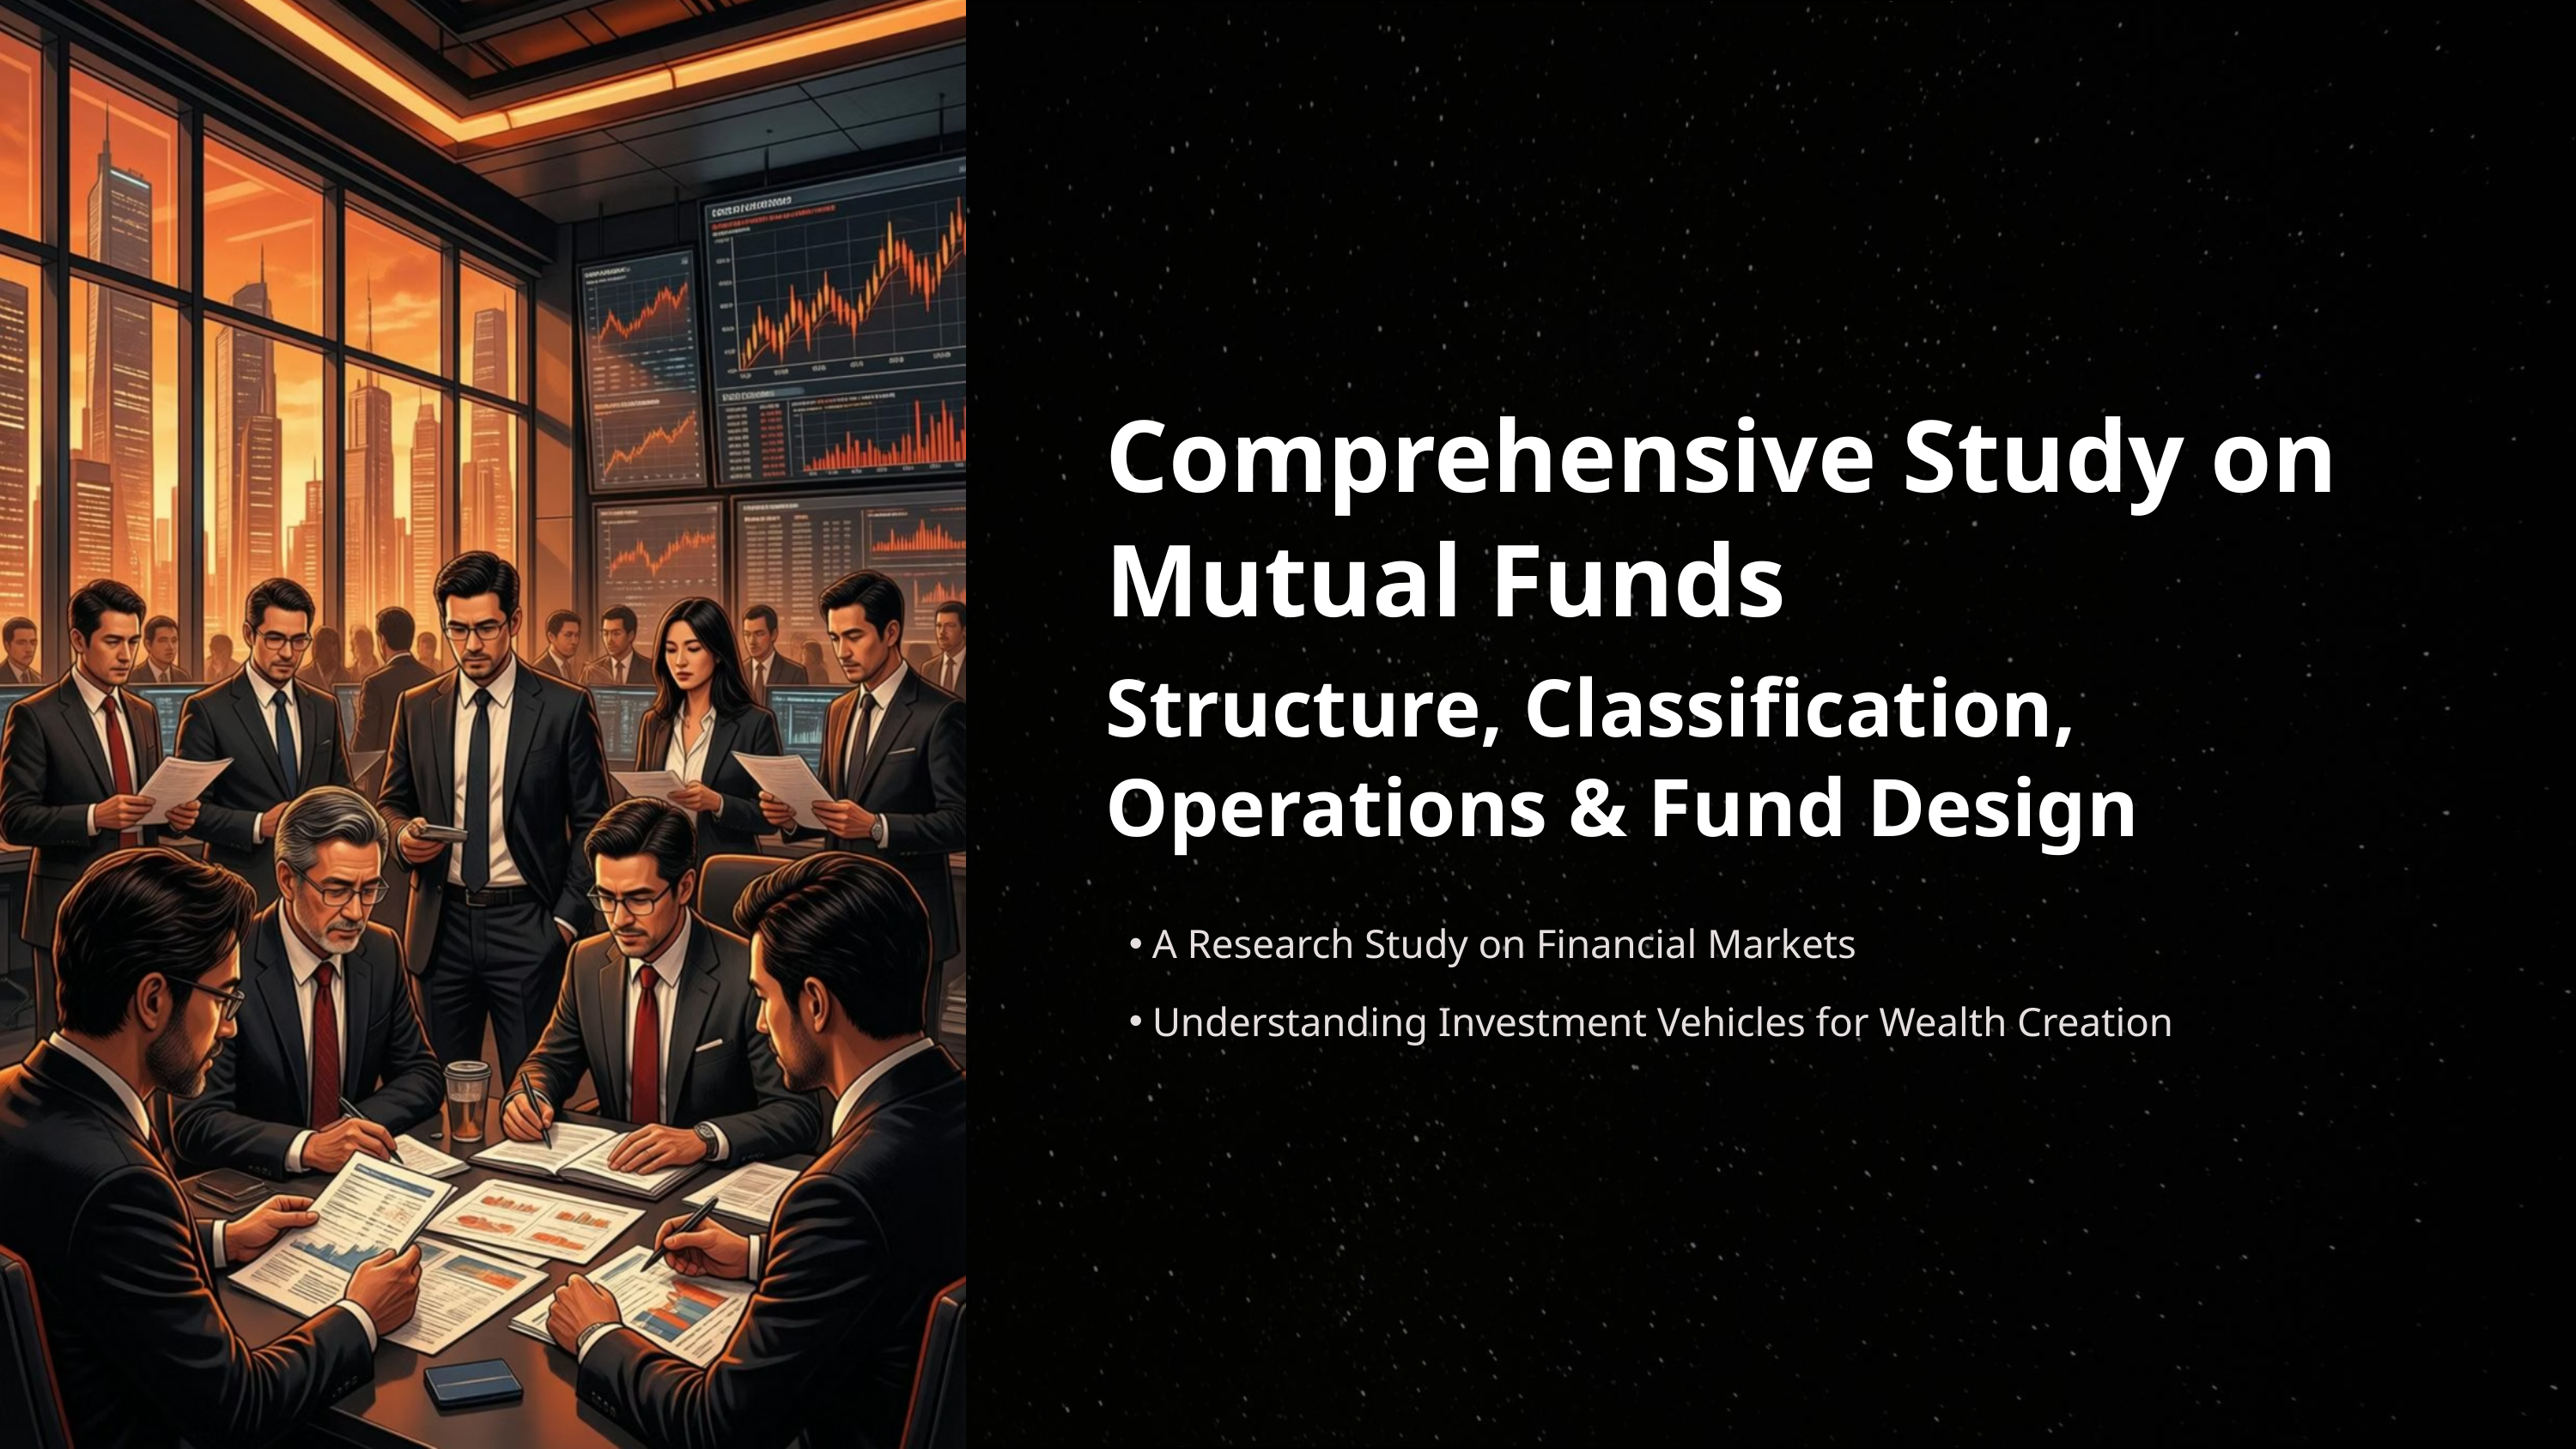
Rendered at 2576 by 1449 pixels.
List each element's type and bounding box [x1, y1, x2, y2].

text_box [0, 0, 2576, 1449]
